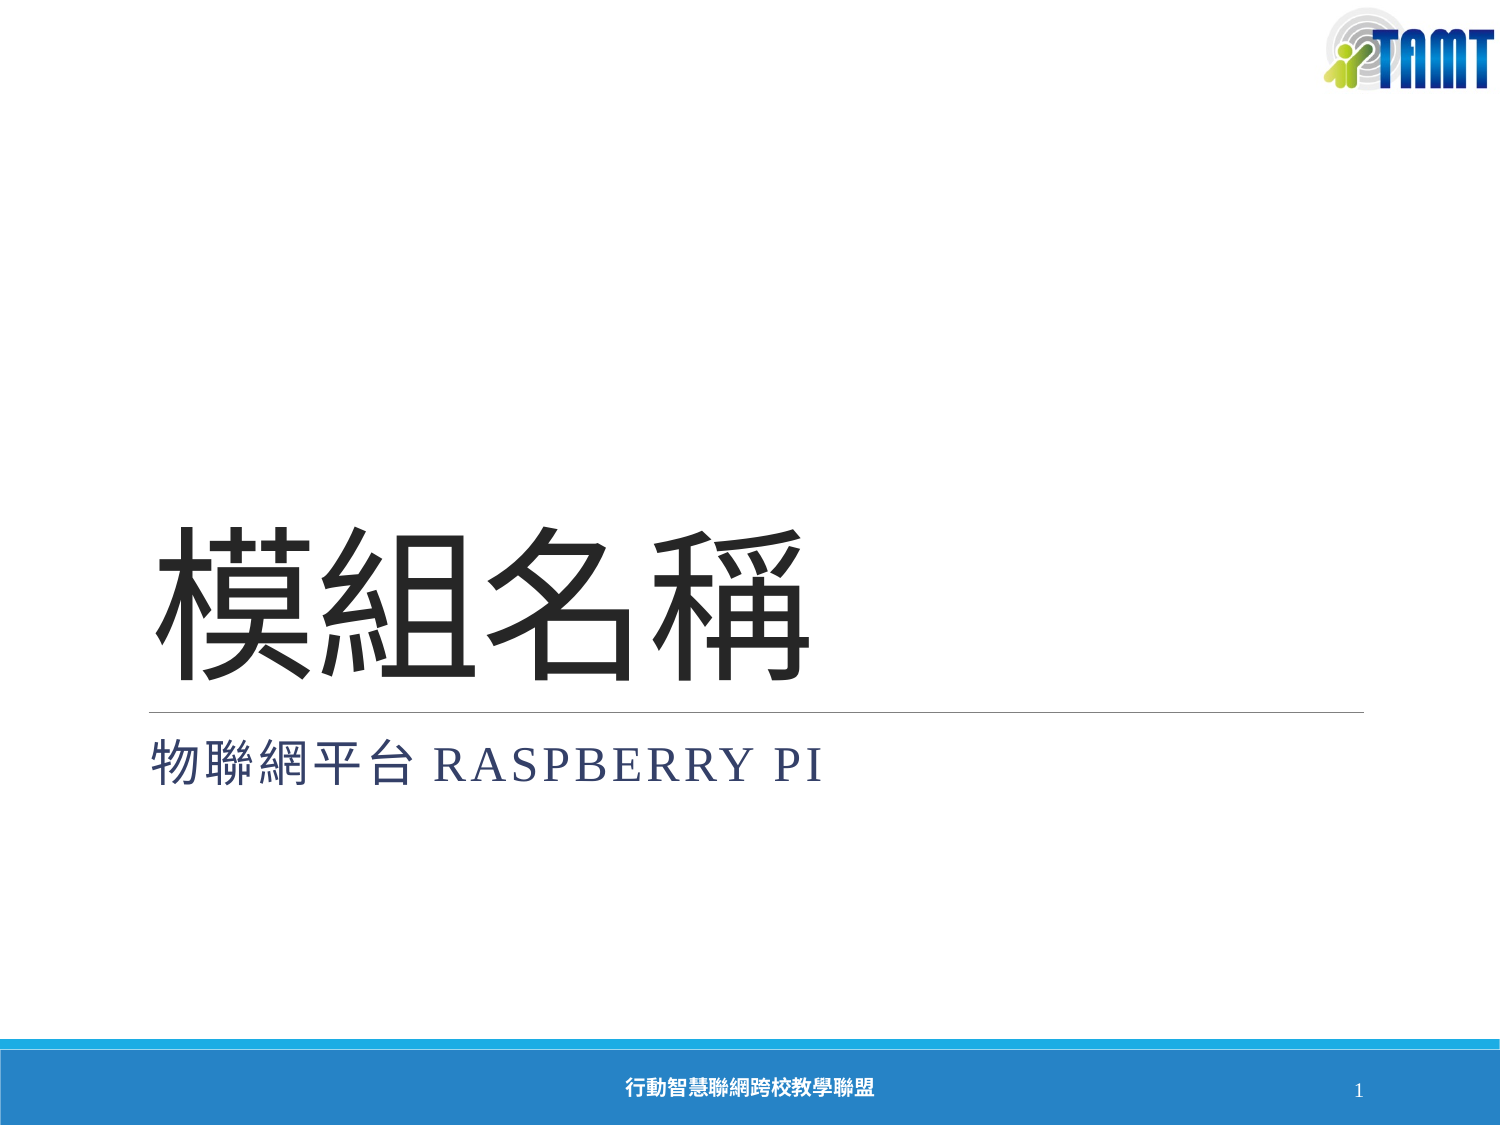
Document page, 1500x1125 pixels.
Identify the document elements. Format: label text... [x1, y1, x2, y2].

slide_number 1 [1218, 1059, 1380, 1120]
list 物聯網平台Raspberry PI [135, 730, 1373, 918]
footer 行動智慧聯網跨校教學聯盟 [453, 1059, 1047, 1120]
picture [1314, 0, 1500, 94]
title 模組名稱 [135, 124, 1373, 710]
